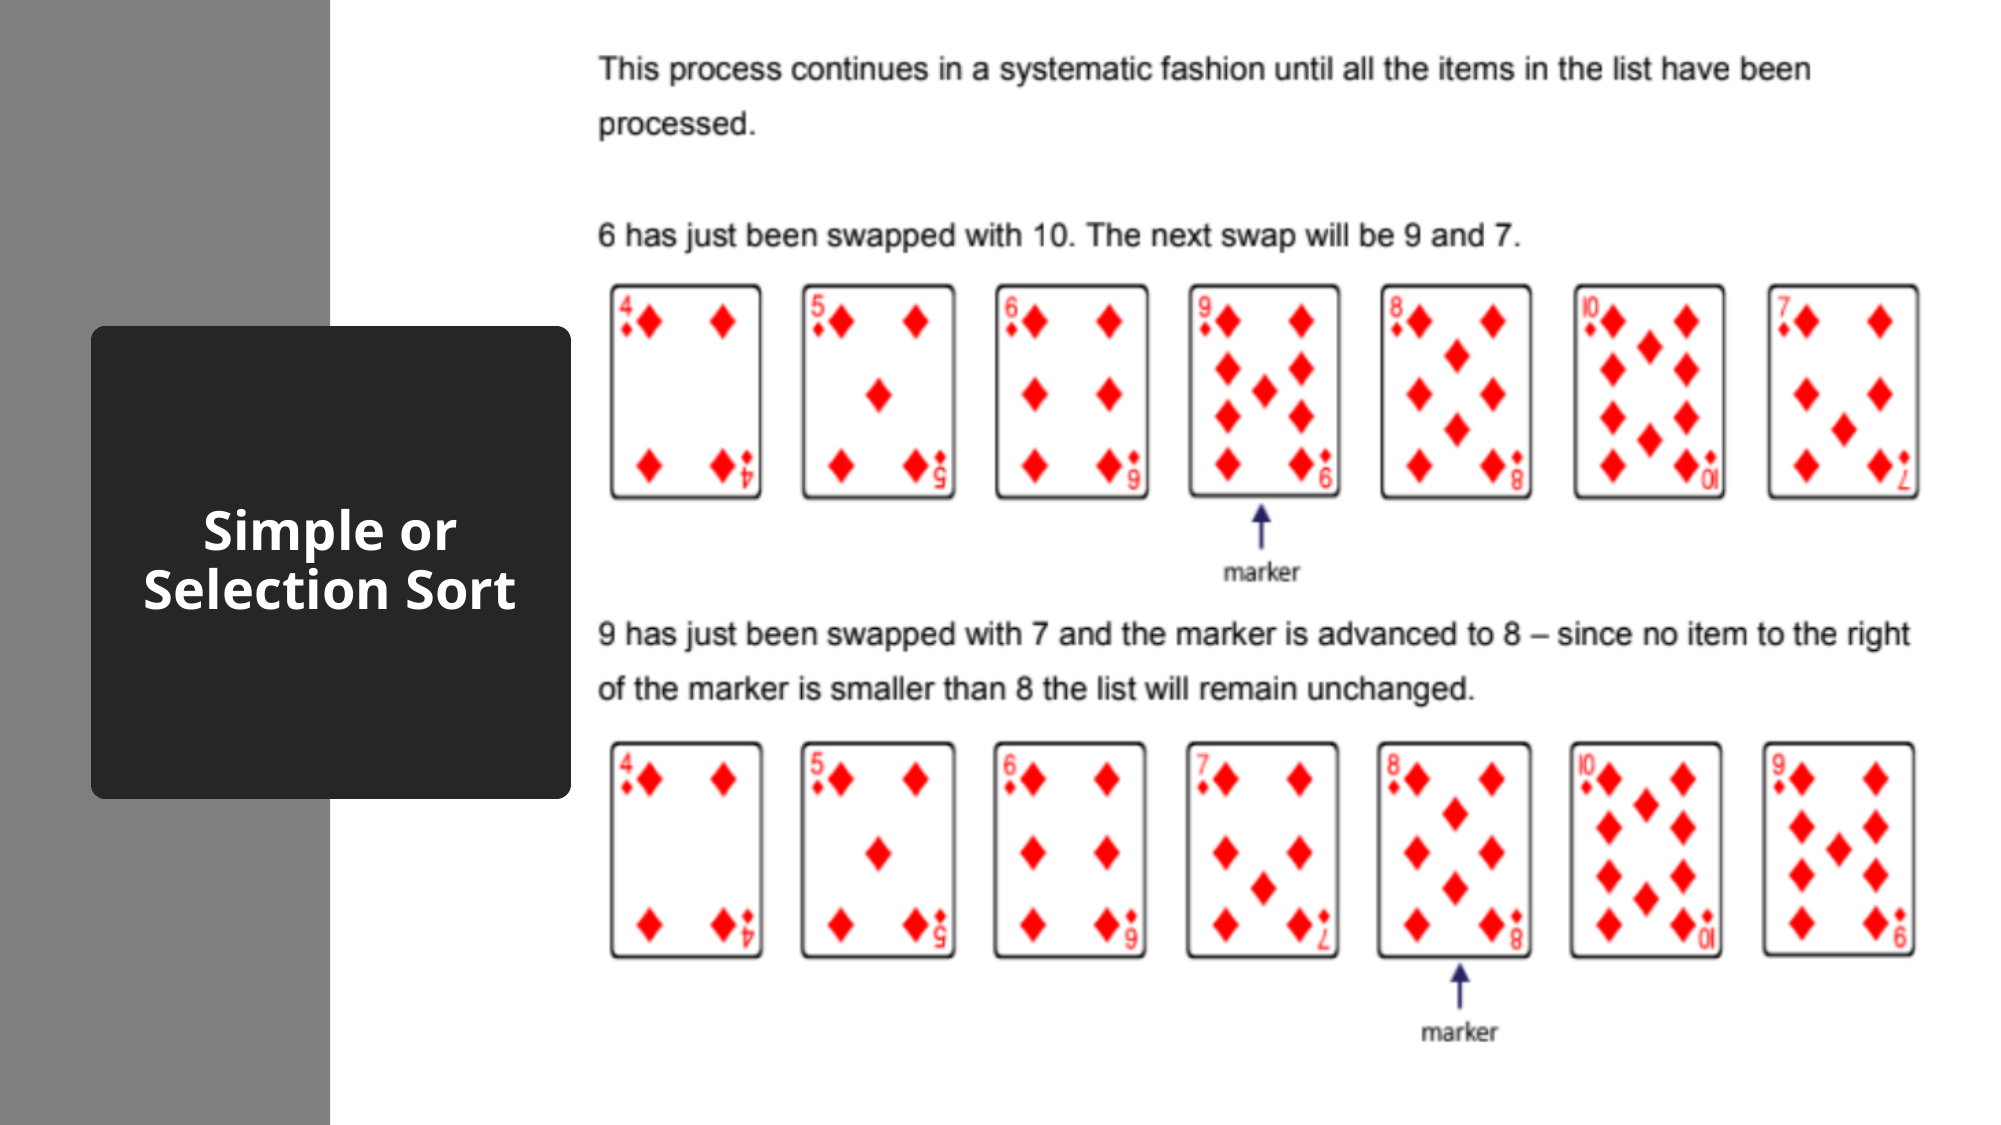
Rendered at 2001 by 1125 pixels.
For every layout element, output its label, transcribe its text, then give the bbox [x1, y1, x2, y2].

text_box [0, 0, 331, 1125]
picture [577, 31, 1962, 1064]
text_box [331, 0, 2000, 1125]
title Simple or Selection Sort [105, 340, 557, 785]
